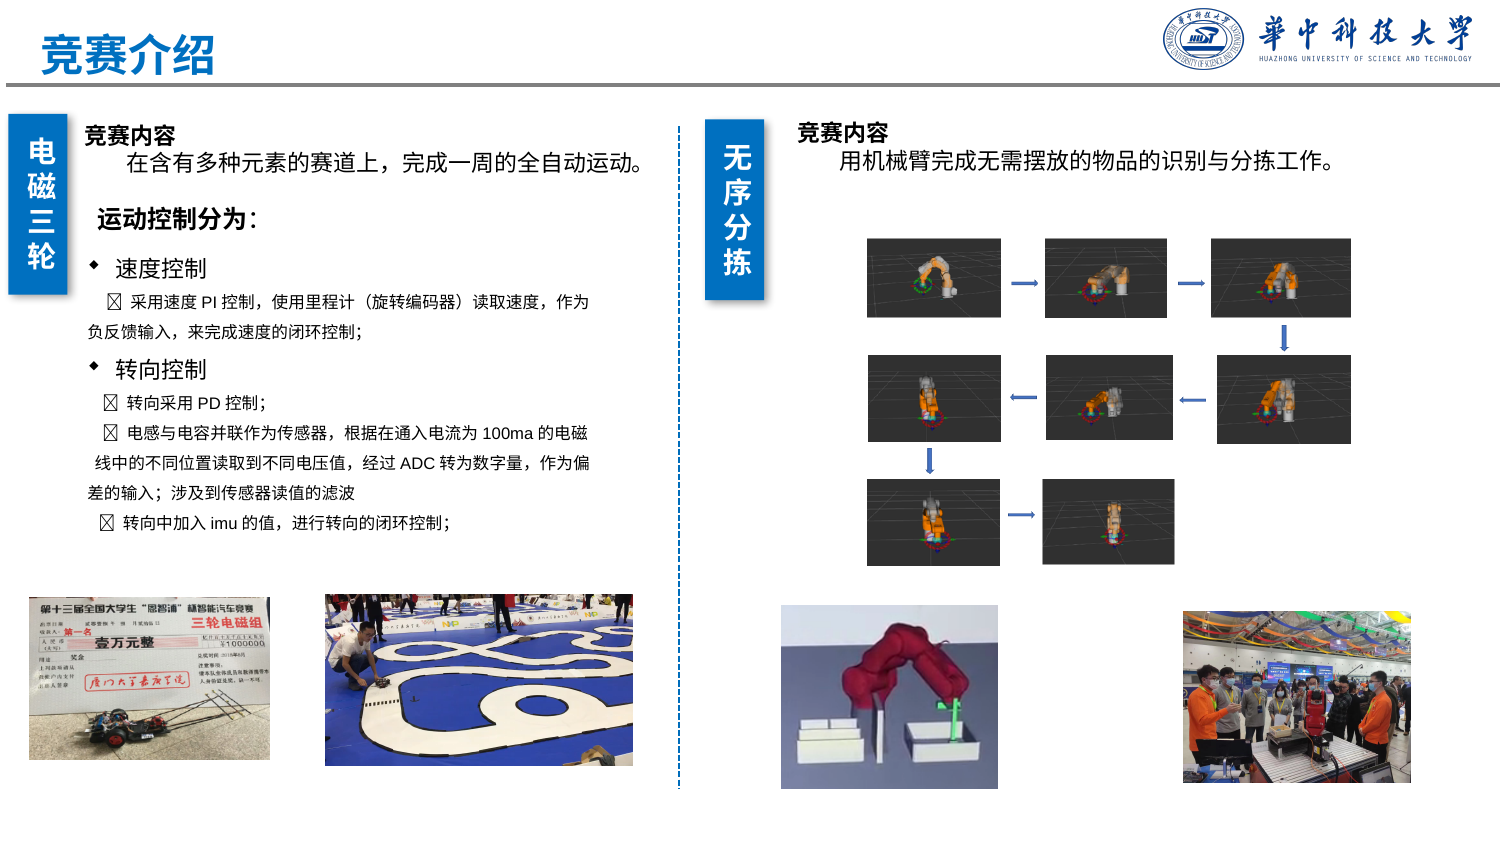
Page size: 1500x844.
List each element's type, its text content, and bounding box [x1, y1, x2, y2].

picture [1163, 8, 1472, 70]
text_box 竞赛内容 在含有多种元素的赛道上，完成一周的全自动运动。 [69, 113, 706, 184]
picture [856, 228, 1361, 573]
text_box 运动控制分为： [82, 195, 288, 233]
picture [29, 597, 270, 760]
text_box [704, 119, 765, 301]
picture [780, 605, 998, 789]
text_box 竞赛介绍 [0, 22, 691, 87]
text_box 竞赛内容 用机械臂完成无需摆放的物品的识别与分拣工作。 [782, 111, 1431, 182]
text_box 速度控制  采用速度PI控制，使用里程计（旋转编码器）读取速度，作为负反馈输入，来完成速度的闭环控制； 转向控制  转向采用PD控制；  电感与电容并联作为传感器，根据在通入电流为100ma的电磁 线中的不同位置读取到不同电压值，经过ADC转为数字量，作为偏差的输入；涉及到传感器读值的滤波  转向中加入imu的值，进行转向的闭环控制； [72, 233, 606, 541]
picture [1182, 611, 1411, 783]
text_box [8, 113, 68, 296]
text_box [324, 592, 634, 768]
